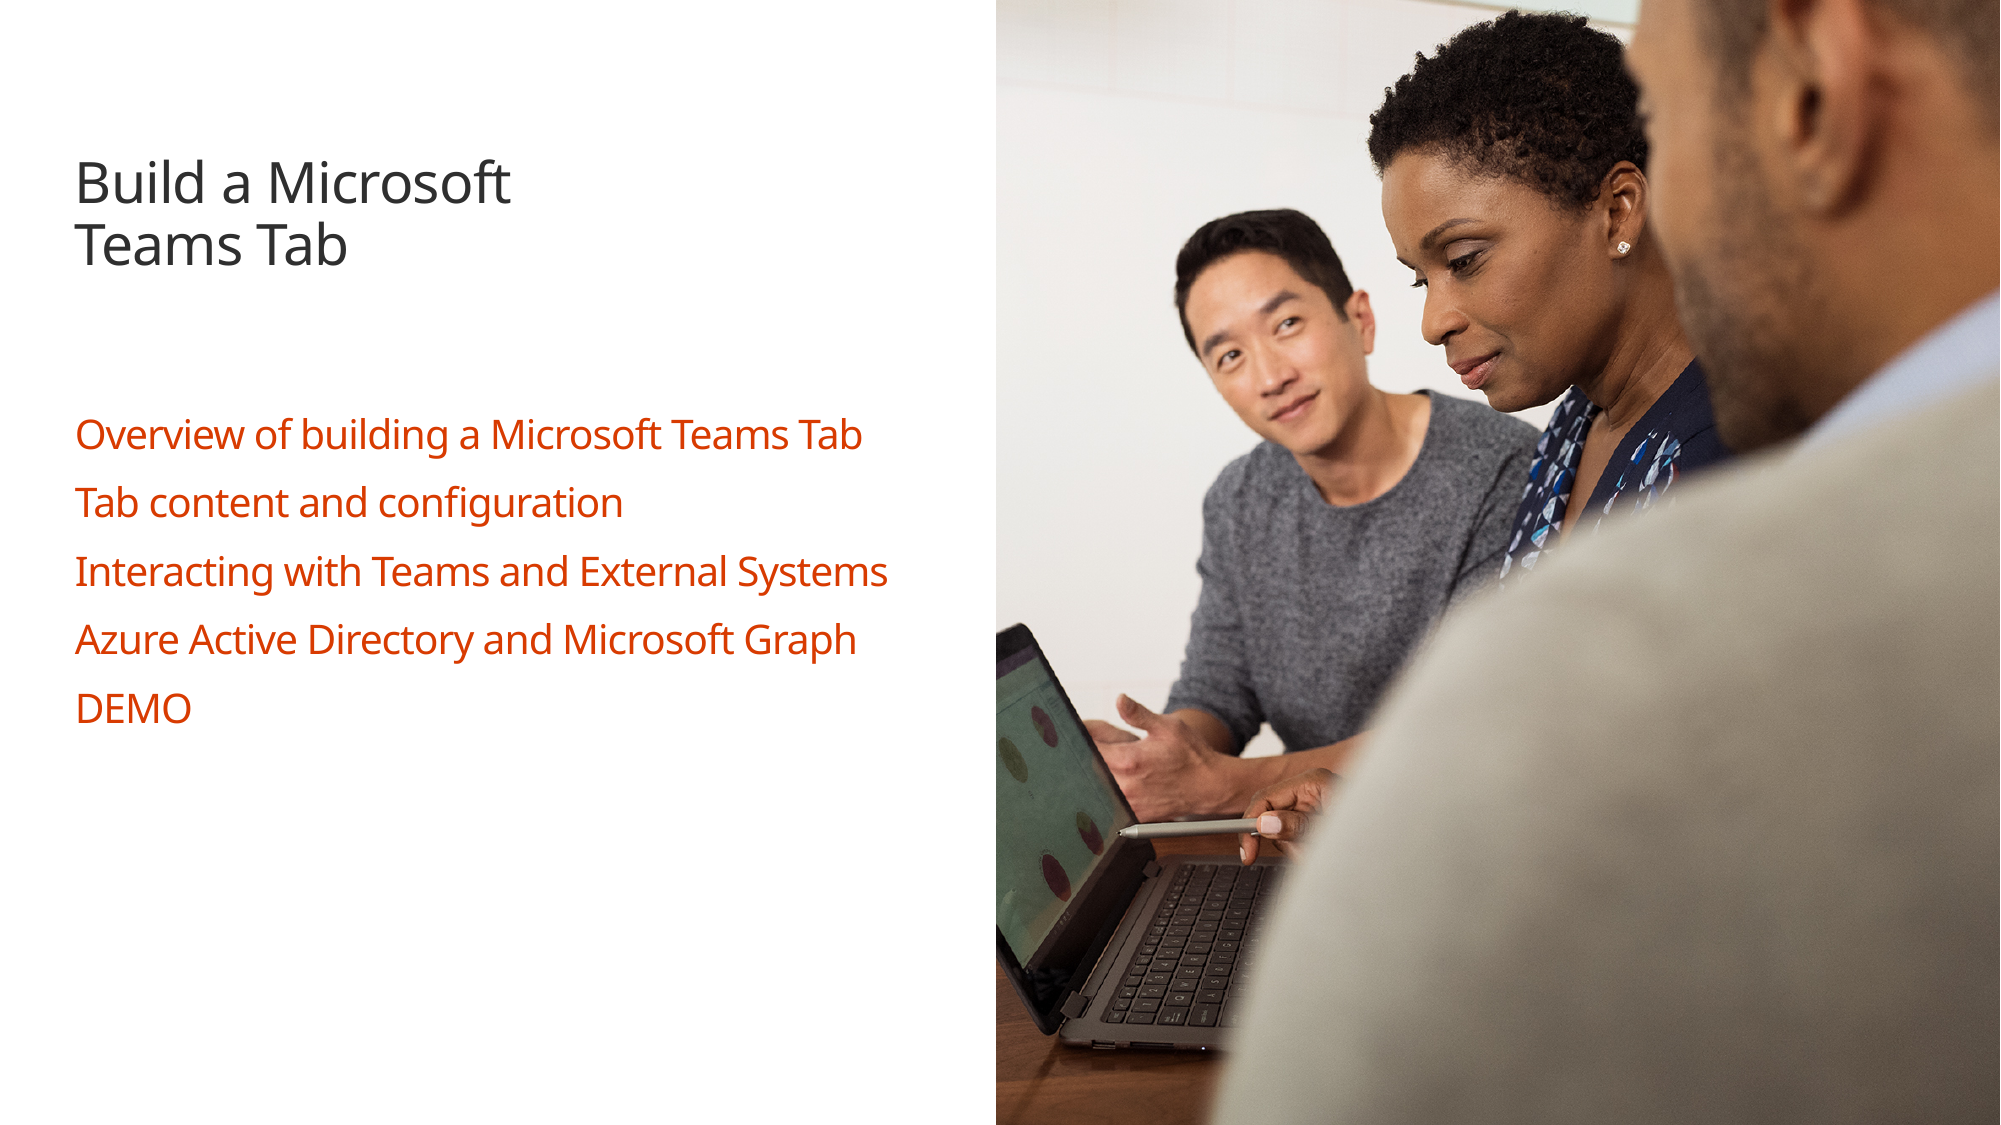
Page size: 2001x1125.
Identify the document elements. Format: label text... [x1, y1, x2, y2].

title Build a Microsoft Teams Tab [74, 154, 606, 303]
list Overview of building a Microsoft Teams Tab Tab content and configuration Interacting with Teams and External Systems Azure Active Directory and Microsoft Graph DEMO [74, 414, 895, 1036]
picture [995, 0, 2000, 1125]
